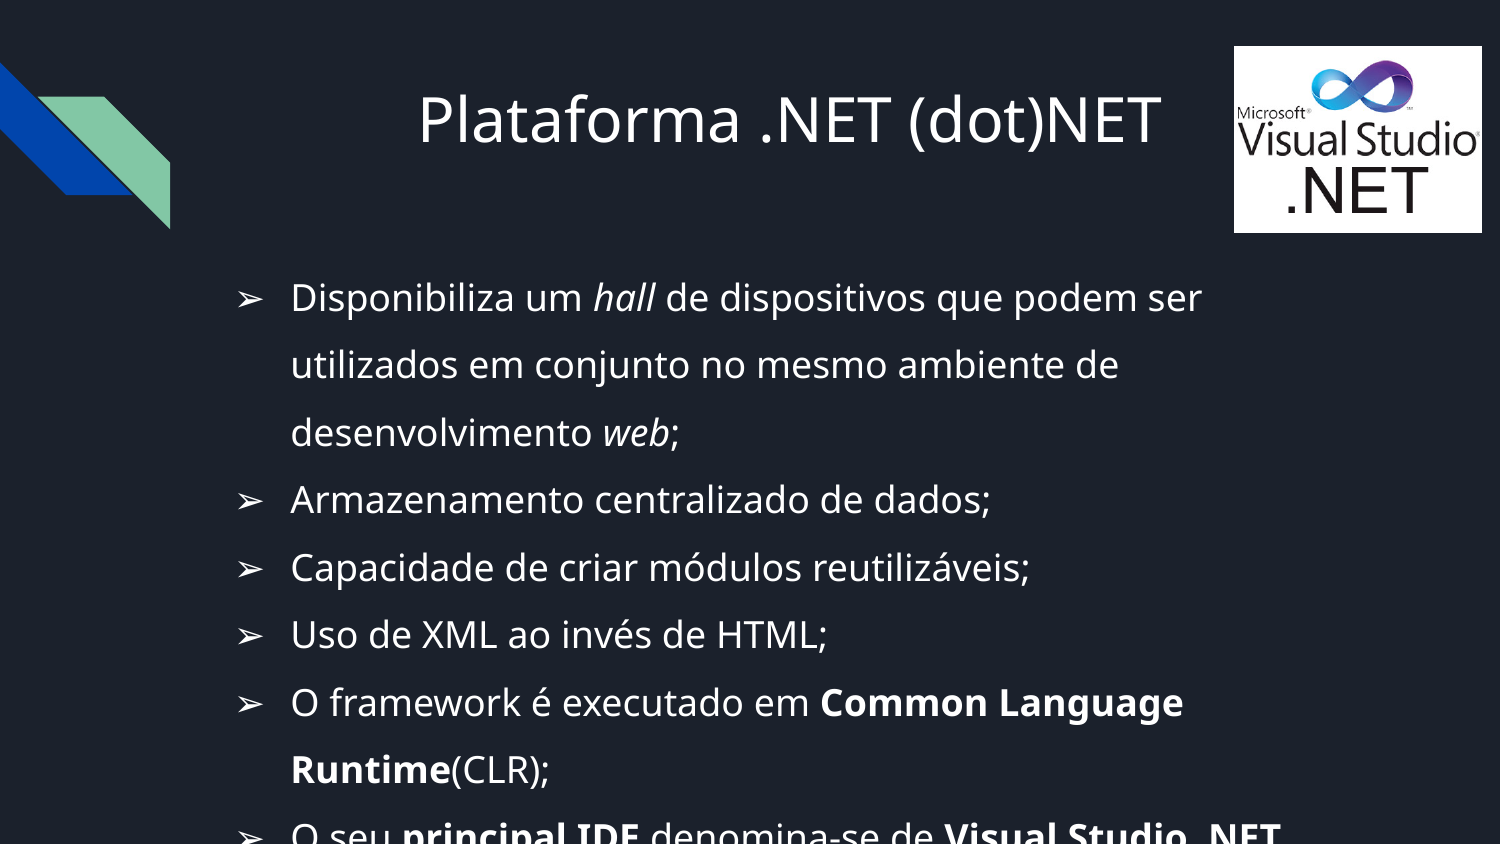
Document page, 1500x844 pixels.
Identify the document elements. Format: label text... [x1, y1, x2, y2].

list Disponibiliza um hall de dispositivos que podem ser utilizados em conjunto no mesmo ambiente de desenvolvimento web; Armazenamento centralizado de dados; Capacidade de criar módulos reutilizáveis; Uso de XML ao invés de HTML; O framework é executado em Common Language Runtime(CLR); O seu principal IDE denomina-se de Visual Studio .NET. [200, 236, 1368, 844]
title Plataforma .NET (dot)NET [212, 64, 1229, 215]
picture [1234, 46, 1482, 233]
